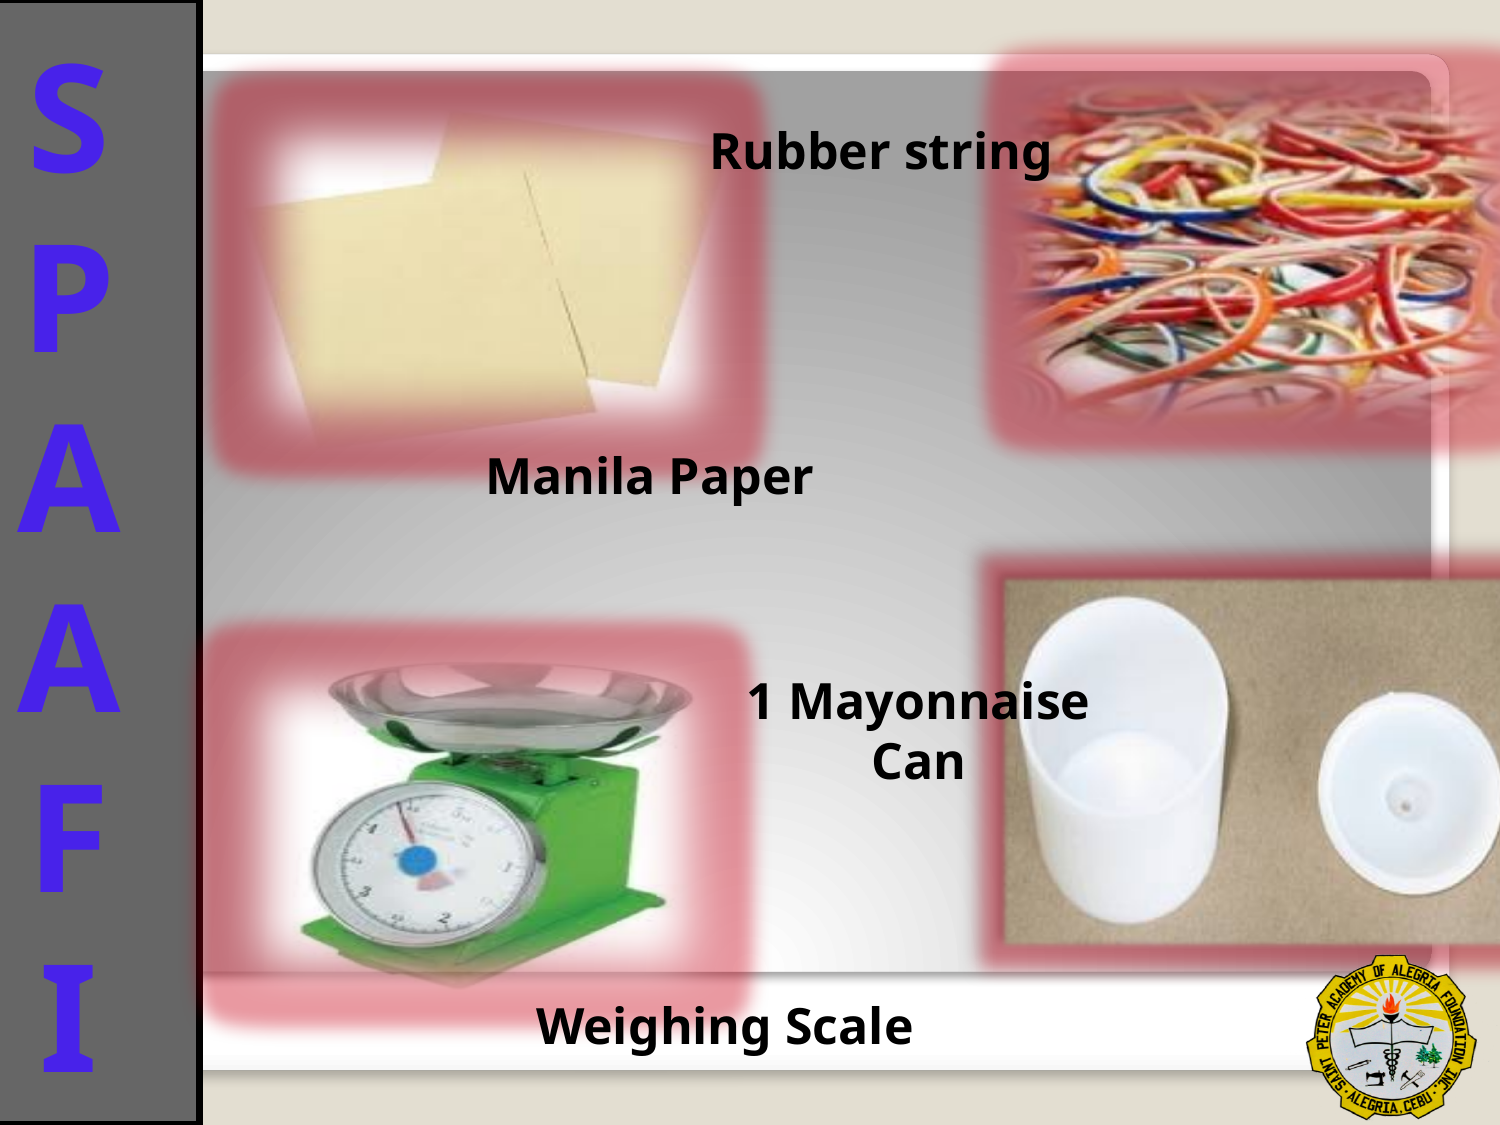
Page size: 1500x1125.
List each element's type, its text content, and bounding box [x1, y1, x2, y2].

text_box 1 Mayonnaise Can [745, 662, 992, 798]
text_box Weighing Scale [499, 987, 950, 1063]
picture [999, 62, 1500, 438]
picture [212, 637, 738, 1013]
text_box S P A A F I [0, 0, 203, 1125]
picture [224, 87, 751, 463]
text_box Manila Paper [462, 437, 838, 513]
picture [999, 574, 1500, 1125]
text_box Rubber string [758, 112, 992, 188]
